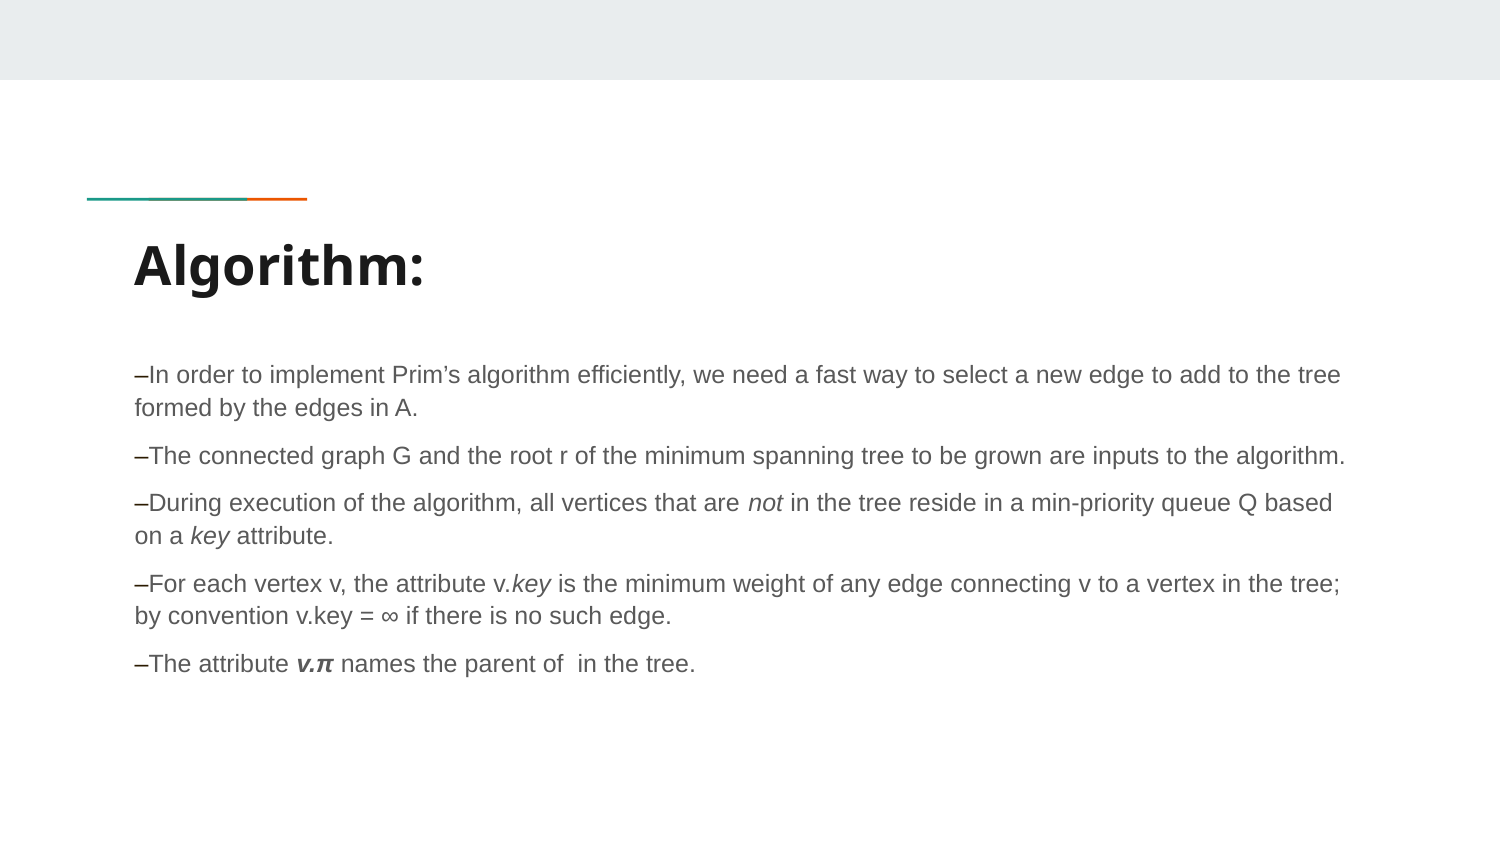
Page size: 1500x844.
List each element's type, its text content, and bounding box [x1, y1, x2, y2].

title Algorithm: [119, 216, 1381, 305]
list –In order to implement Prim’s algorithm efficiently, we need a fast way to select a new edge to add to the tree formed by the edges in A. –The connected graph G and the root r of the minimum spanning tree to be grown are inputs to the algorithm. –During execution of the algorithm, all vertices that are not in the tree reside in a min-priority queue Q based on a key attribute. –For each vertex v, the attribute v.key is the minimum weight of any edge connecting v to a vertex in the tree; by convention v.key = ∞ if there is no such edge. –The attribute v.π names the parent of in the tree. [119, 341, 1381, 712]
